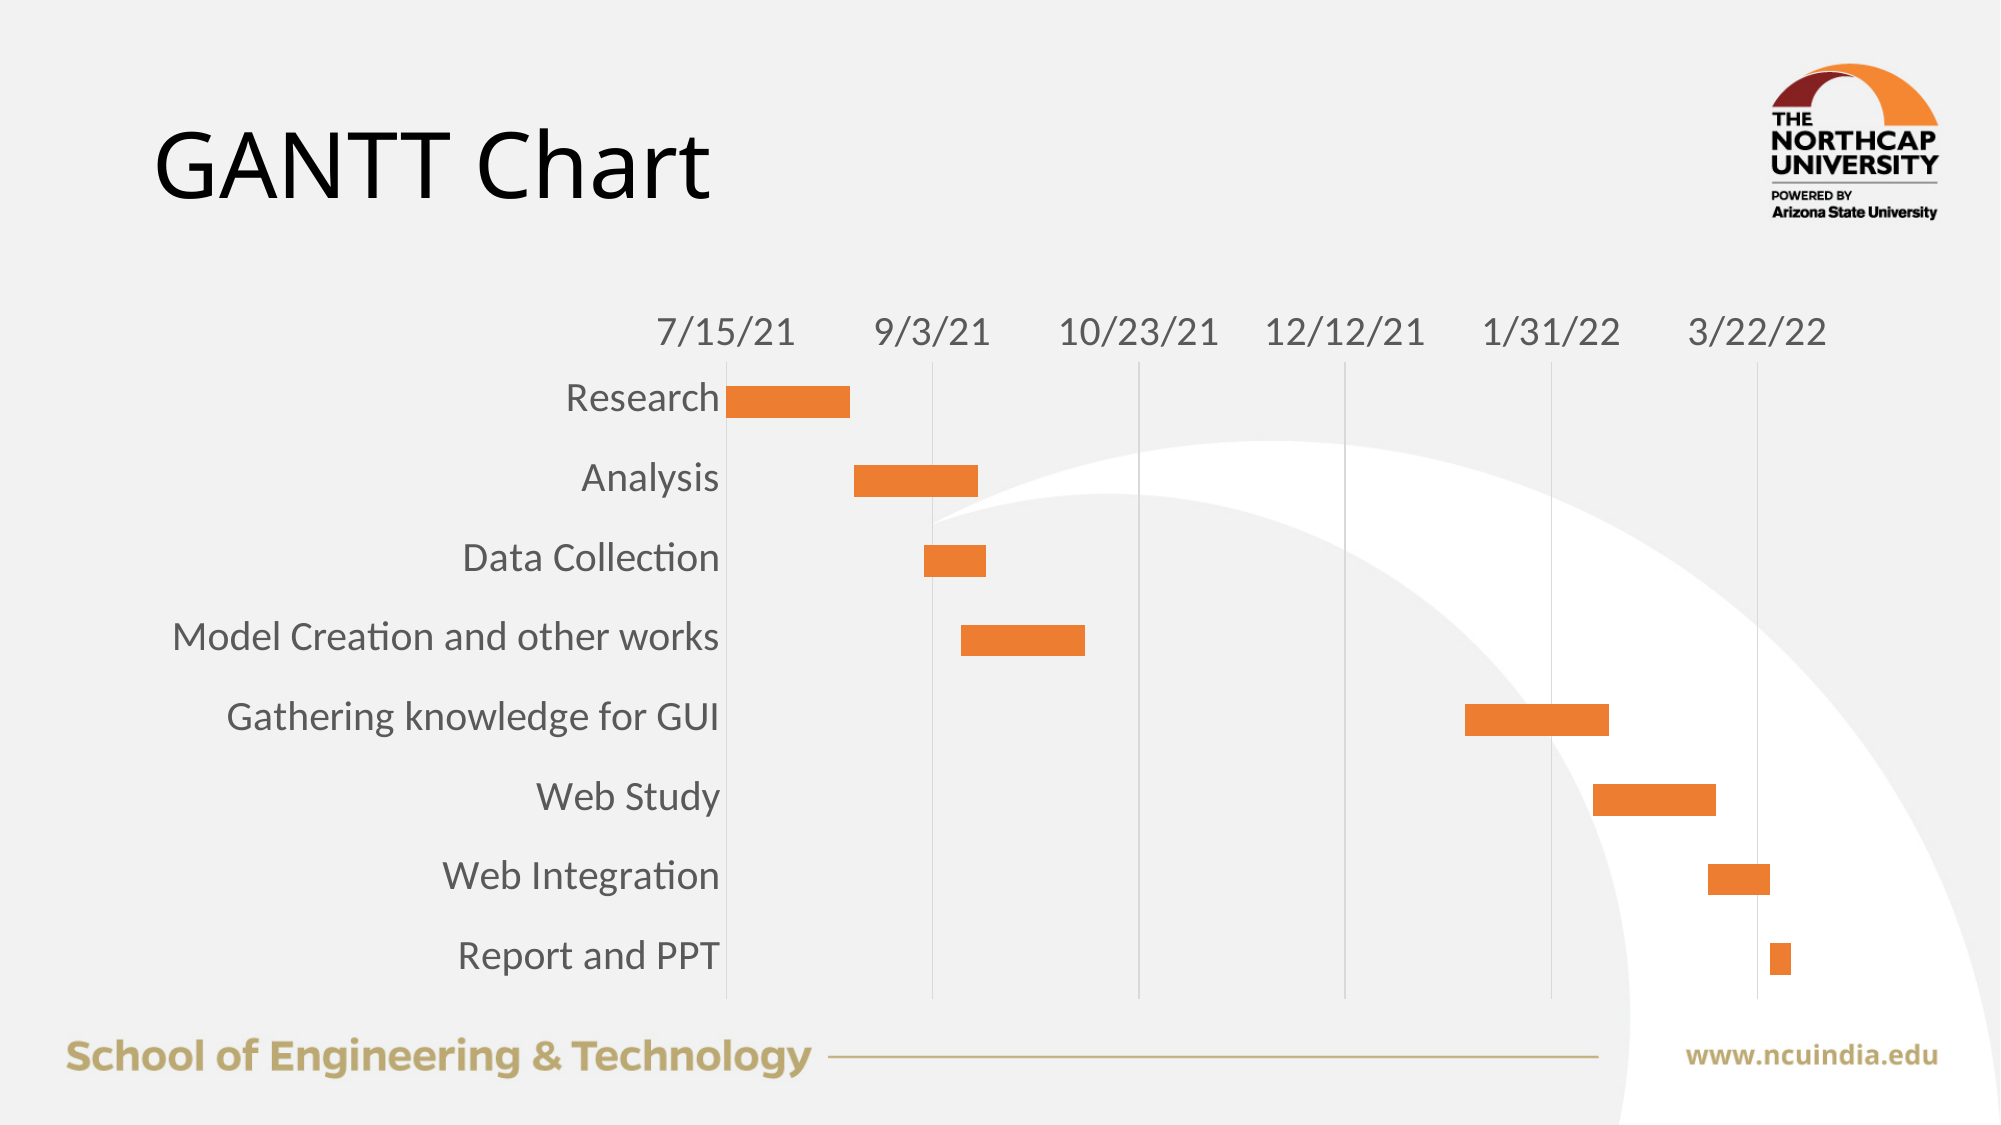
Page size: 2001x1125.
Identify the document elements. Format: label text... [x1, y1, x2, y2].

picture [0, 0, 2000, 1125]
chart [137, 299, 1863, 1014]
title GANTT Chart [137, 59, 1863, 278]
